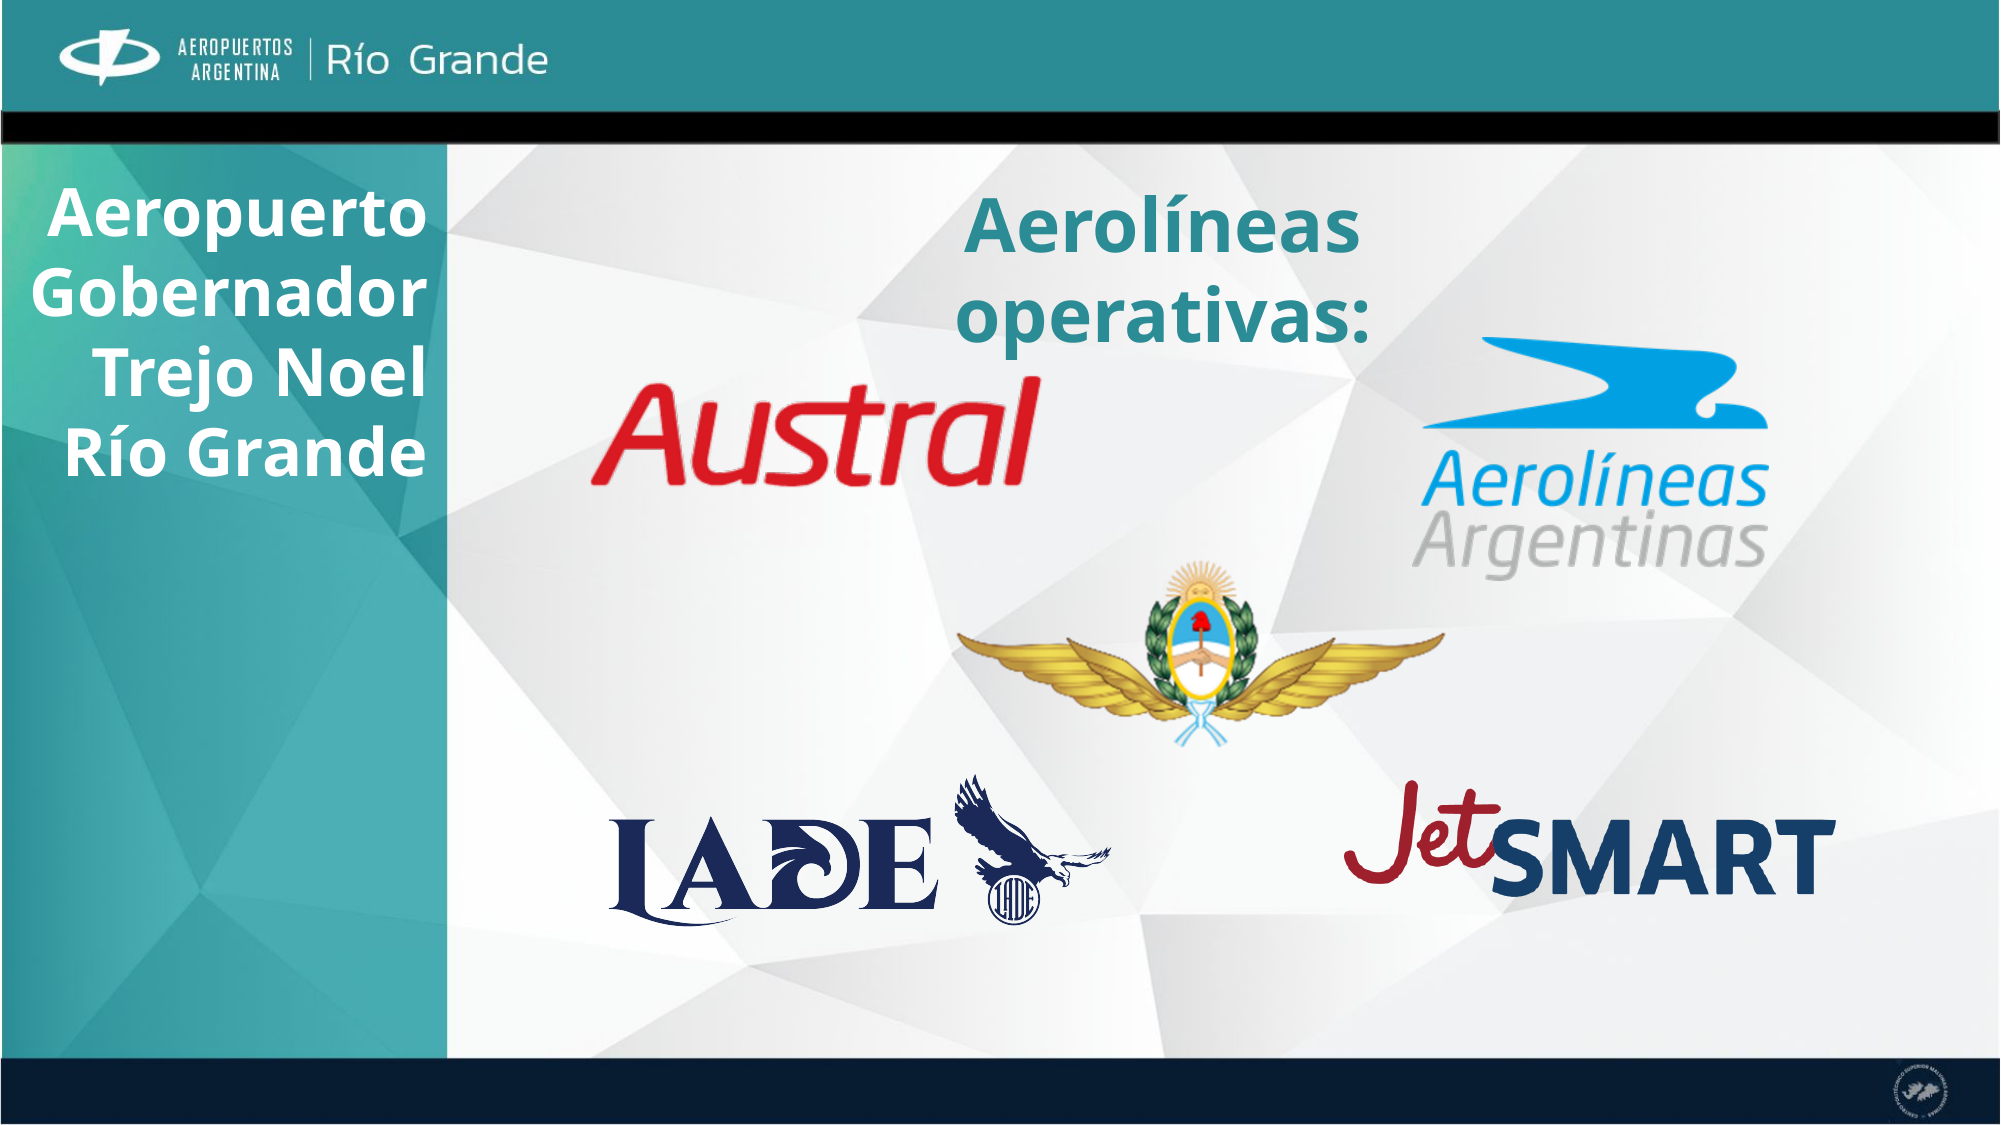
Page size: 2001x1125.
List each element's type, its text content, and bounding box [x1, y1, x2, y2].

text_box Aeropuerto Gobernador Trejo Noel Río Grande [0, 162, 444, 498]
title Aerolíneas operativas: [779, 209, 1548, 326]
picture [0, 0, 2001, 1125]
